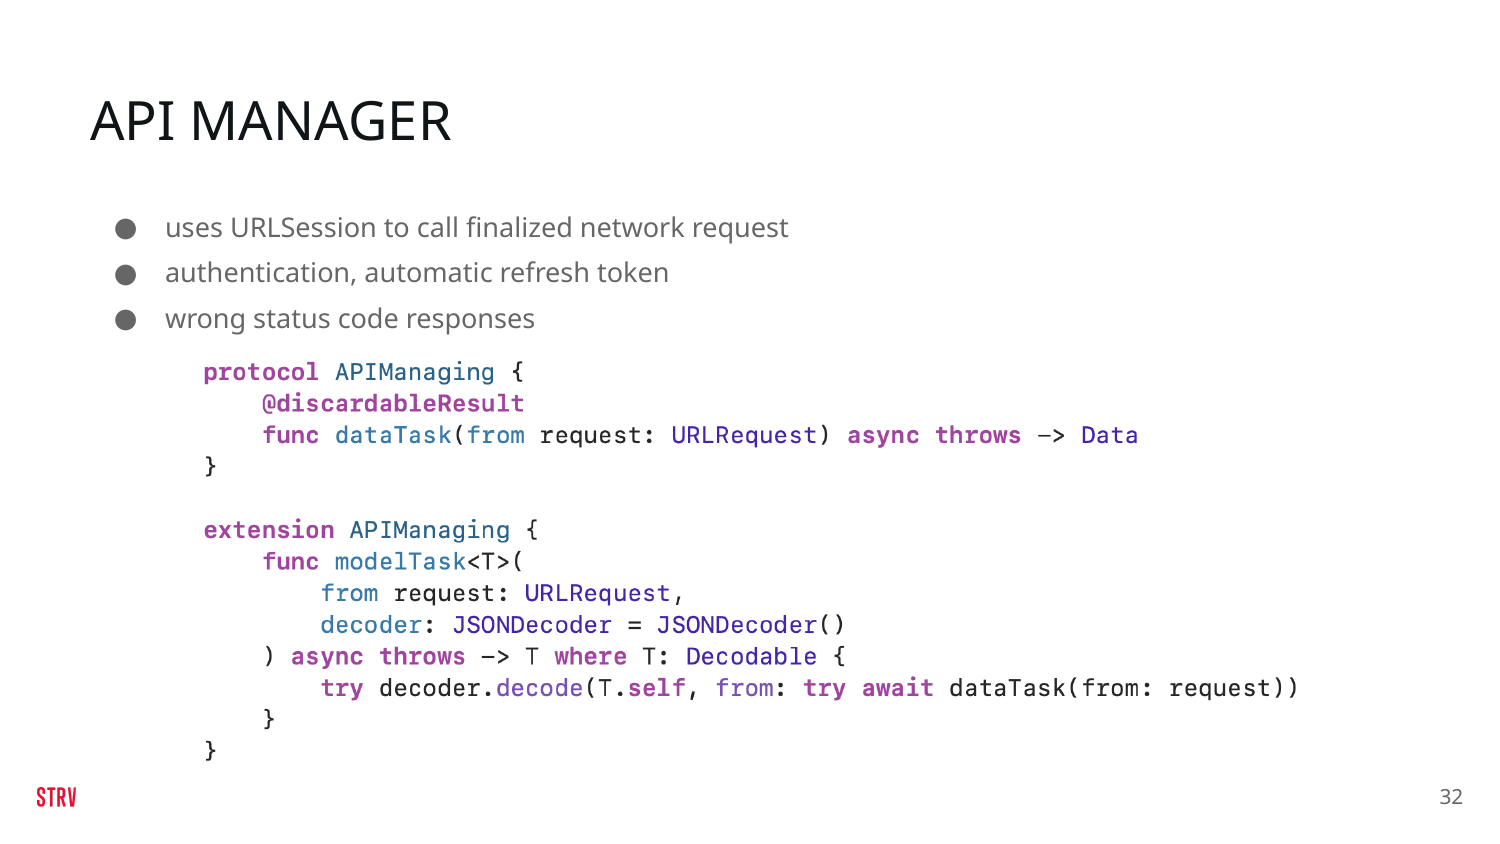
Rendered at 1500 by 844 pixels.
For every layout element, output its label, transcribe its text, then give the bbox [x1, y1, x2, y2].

picture [195, 356, 1305, 780]
list uses URLSession to call finalized network request authentication, automatic refresh token wrong status code responses [0, 197, 1500, 335]
title API MANAGER [0, 86, 1500, 140]
picture [37, 787, 76, 807]
slide_number ‹#› [1411, 779, 1478, 816]
